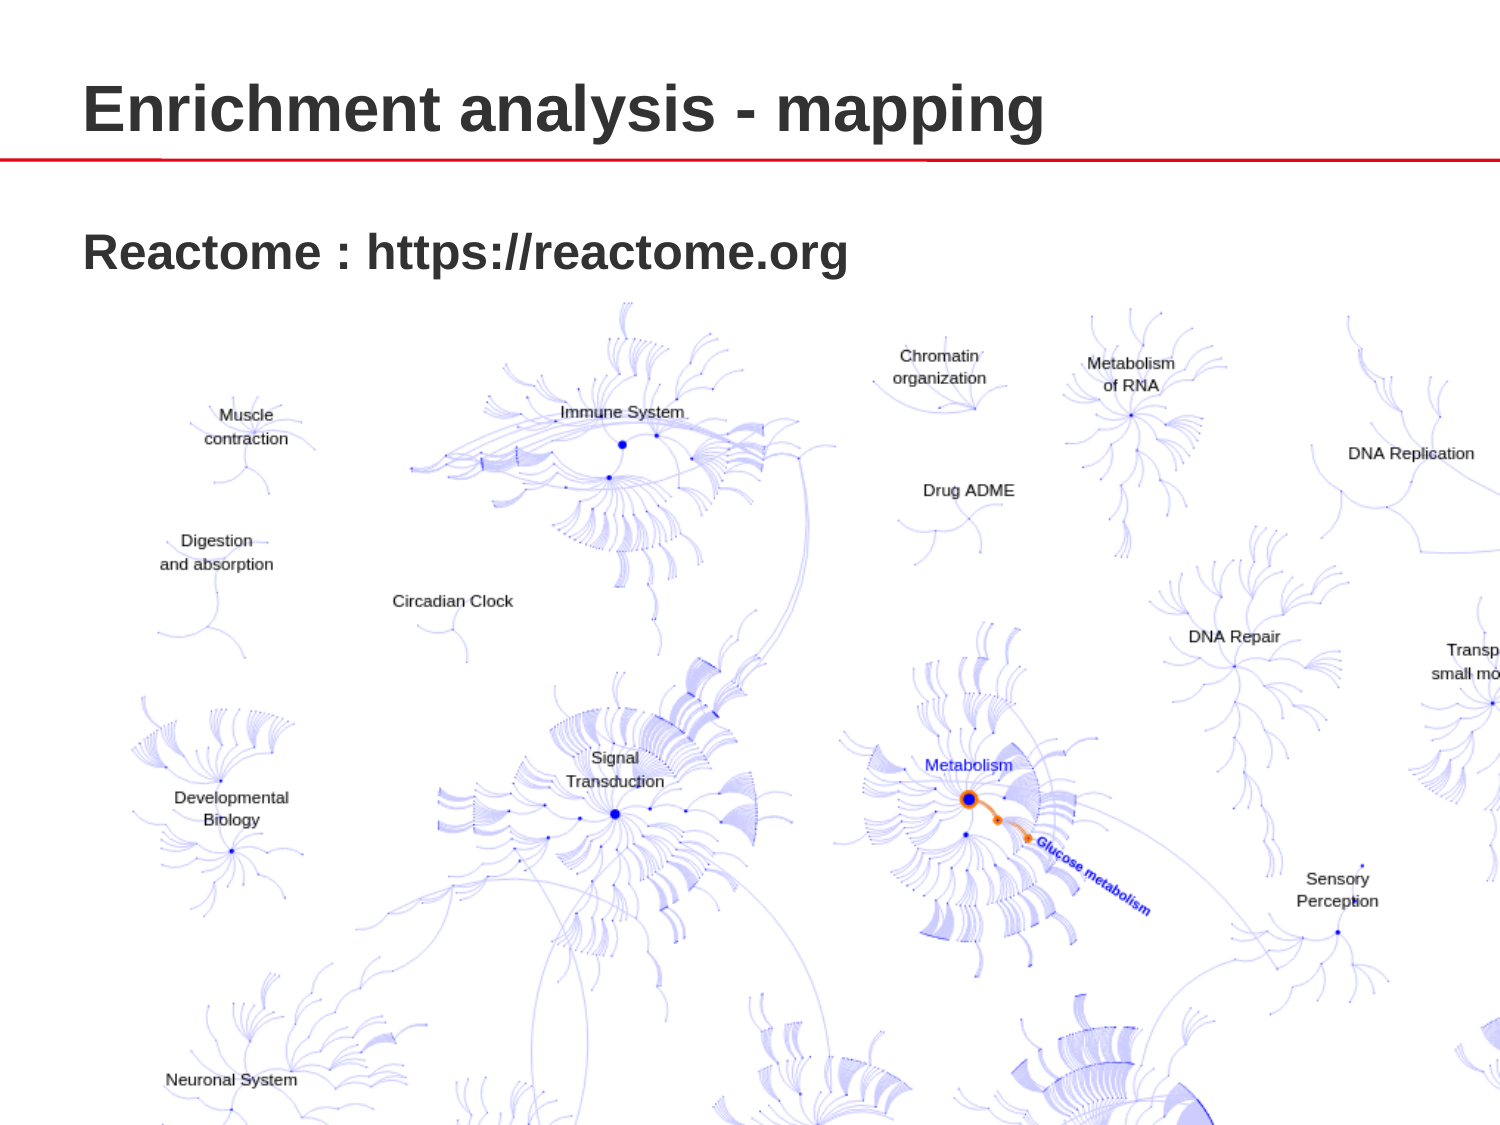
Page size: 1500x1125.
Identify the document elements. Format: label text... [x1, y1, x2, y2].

text_box Enrichment analysis - mapping [82, 66, 1459, 145]
picture [0, 254, 1500, 1125]
text_box Reactome : https://reactome.org [82, 219, 1411, 253]
